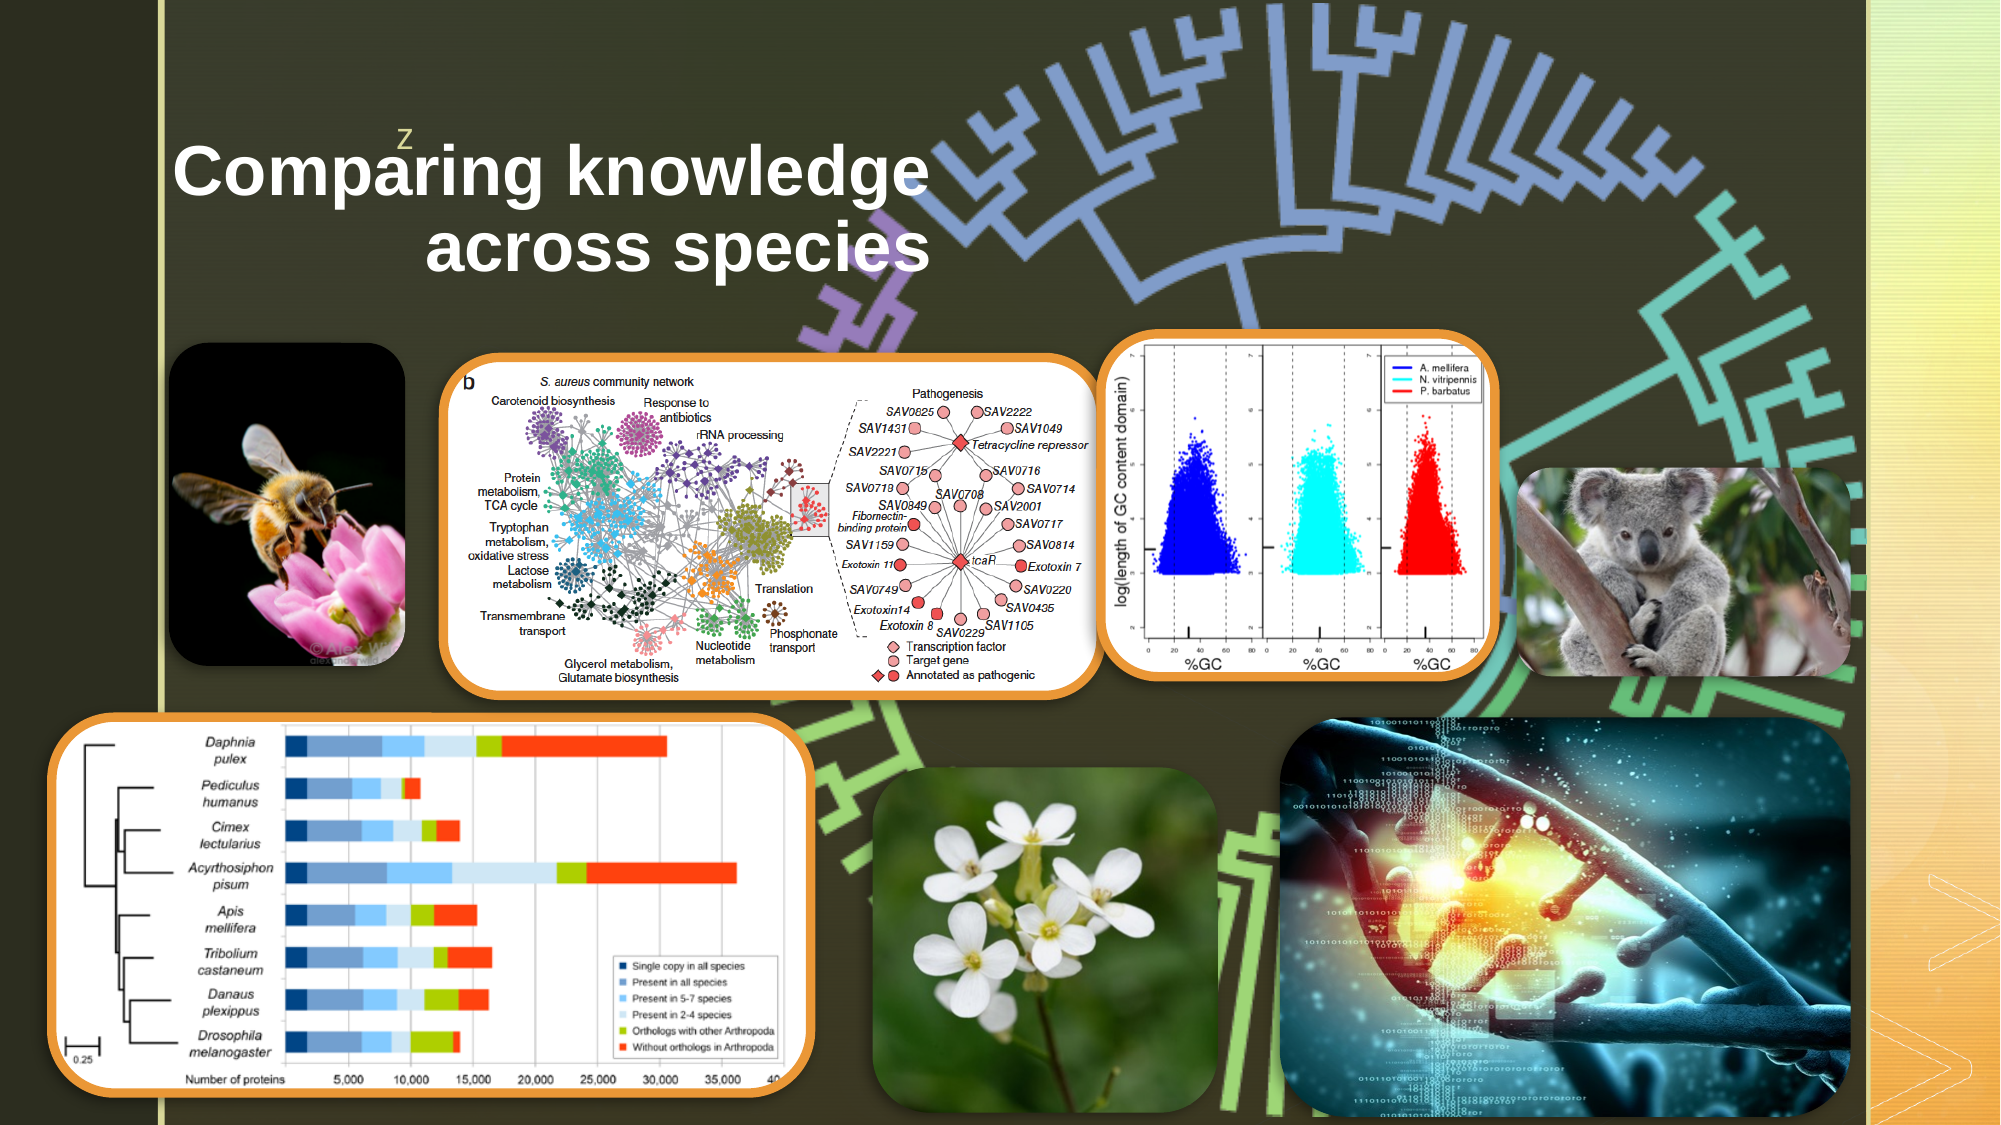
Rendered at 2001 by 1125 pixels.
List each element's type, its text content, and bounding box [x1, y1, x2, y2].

picture [1871, 0, 2001, 1125]
title Comparing knowledge across species [150, 126, 753, 304]
picture [168, 342, 406, 667]
picture [51, 3, 1867, 1117]
